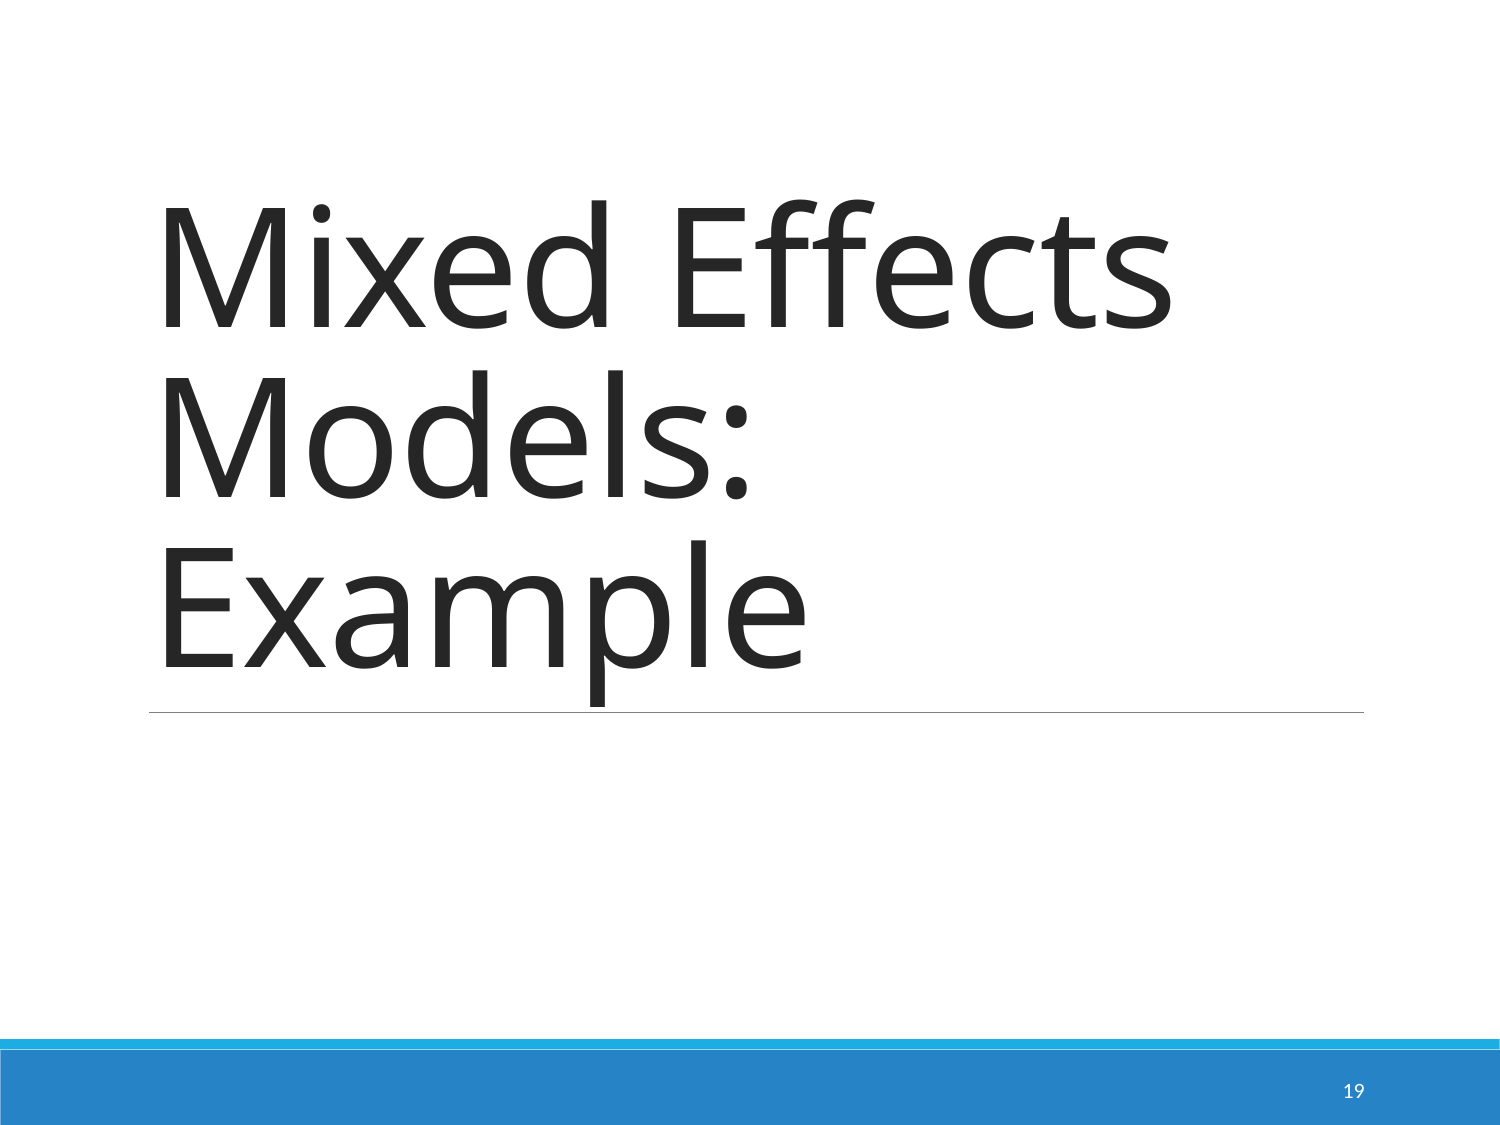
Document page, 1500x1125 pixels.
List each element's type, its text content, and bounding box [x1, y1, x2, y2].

slide_number 19 [1218, 1059, 1380, 1120]
title Mixed Effects Models: Example [135, 124, 1373, 710]
